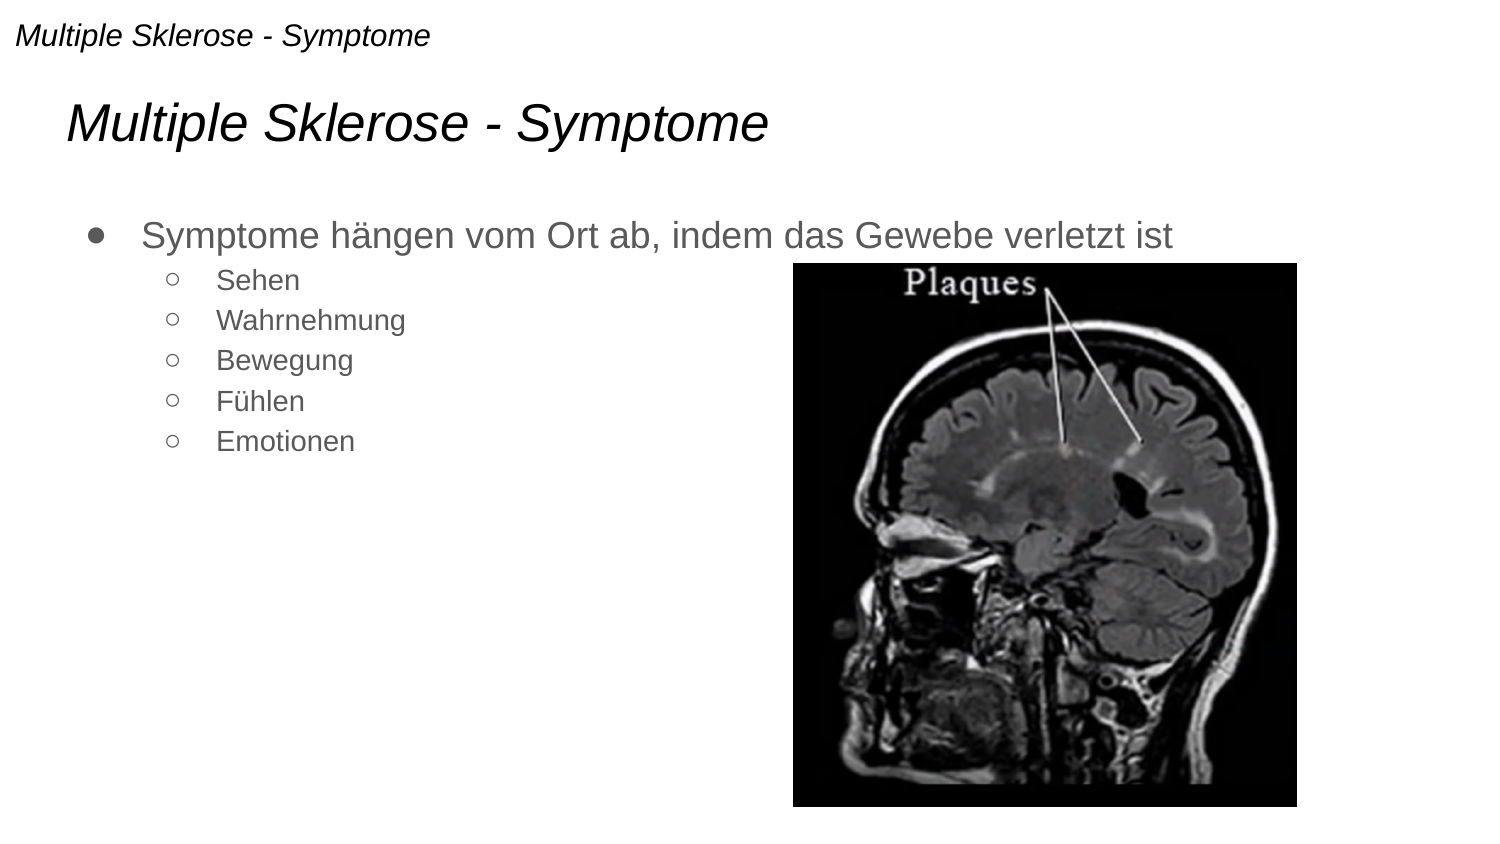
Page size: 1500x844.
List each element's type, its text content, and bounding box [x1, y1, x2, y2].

list Symptome hängen vom Ort ab, indem das Gewebe verletzt ist Sehen Wahrnehmung Bewegung Fühlen Emotionen [51, 189, 1449, 750]
text_box Multiple Sklerose - Symptome [0, 0, 597, 67]
picture [793, 263, 1298, 807]
title Multiple Sklerose - Symptome [51, 72, 1449, 167]
